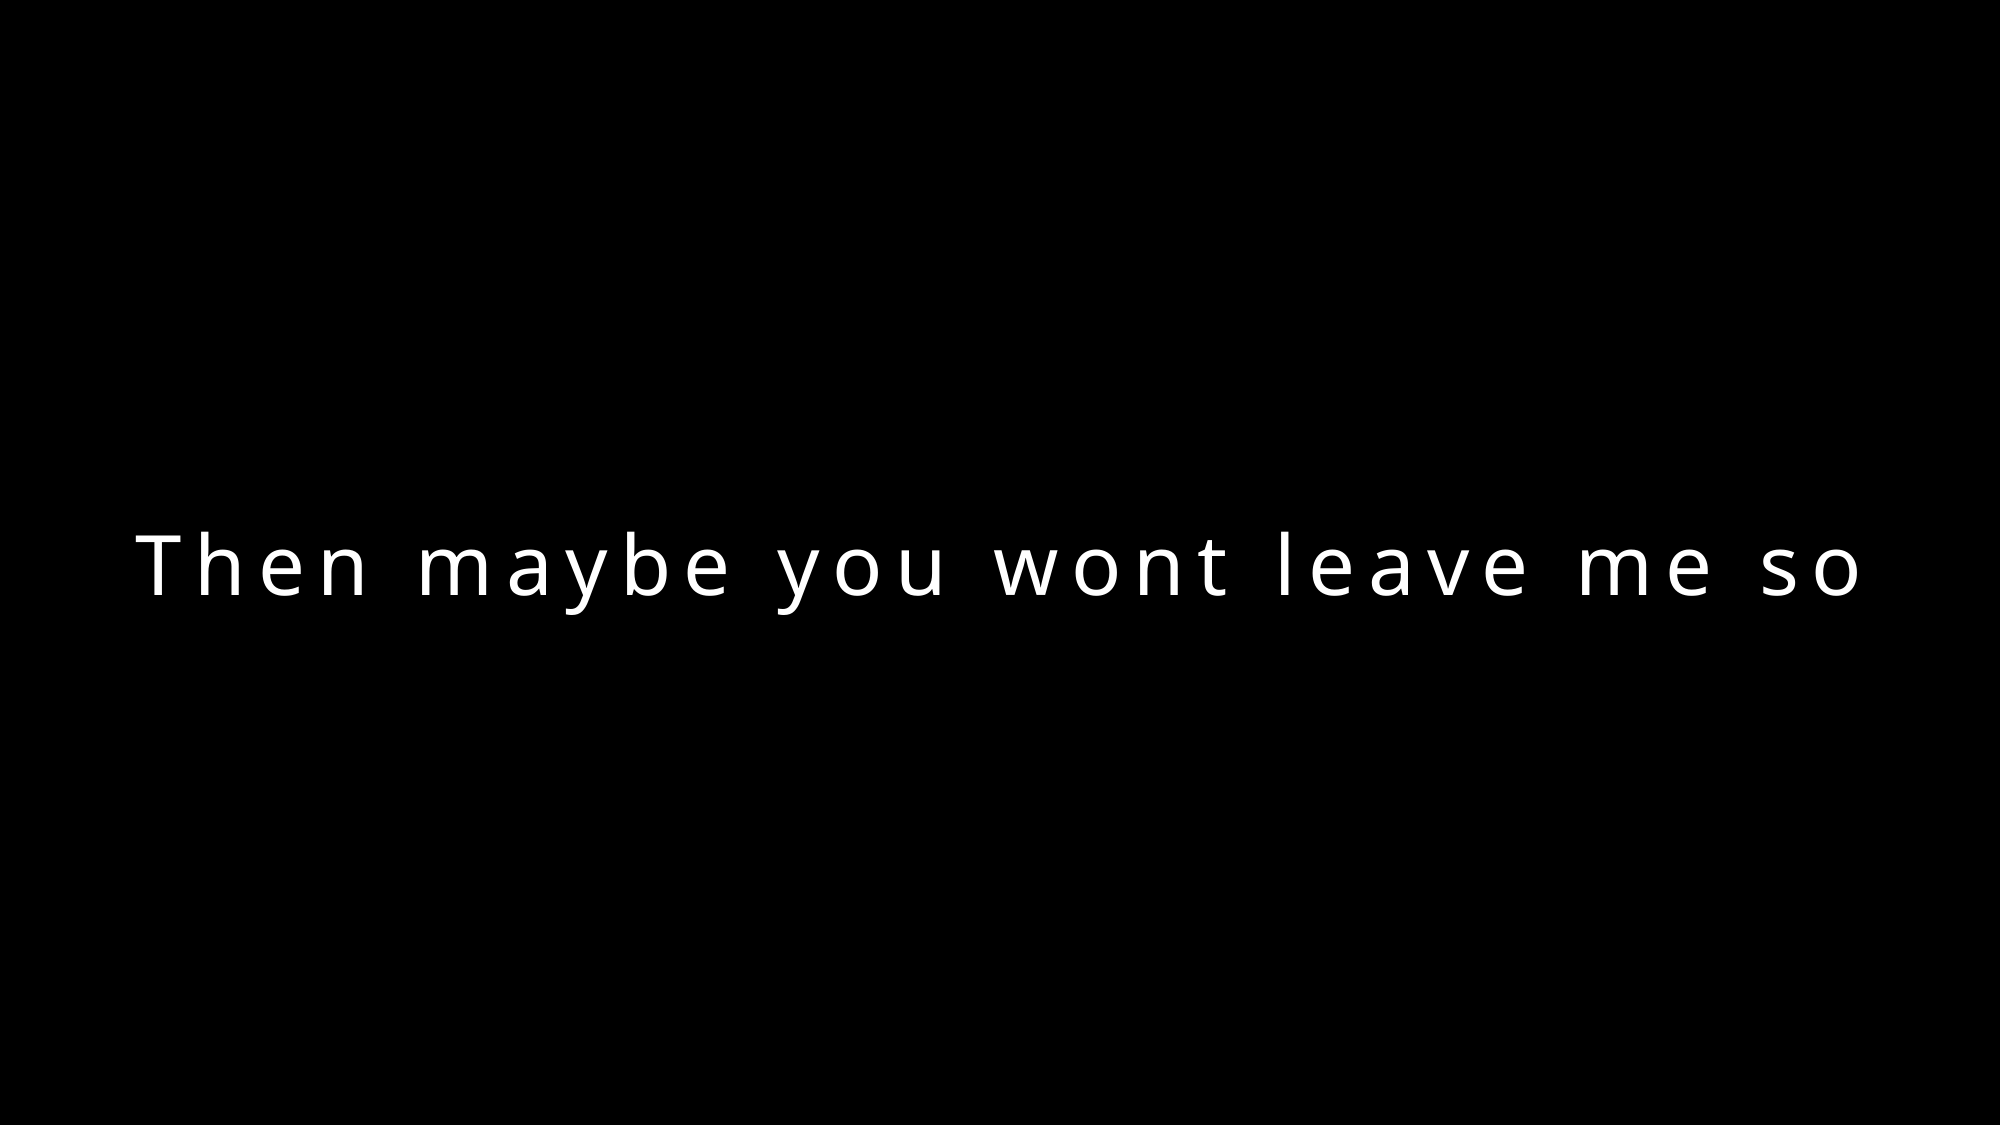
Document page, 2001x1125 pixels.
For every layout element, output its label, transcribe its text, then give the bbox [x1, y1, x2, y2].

text_box Then maybe you wont leave me so [120, 504, 1880, 620]
